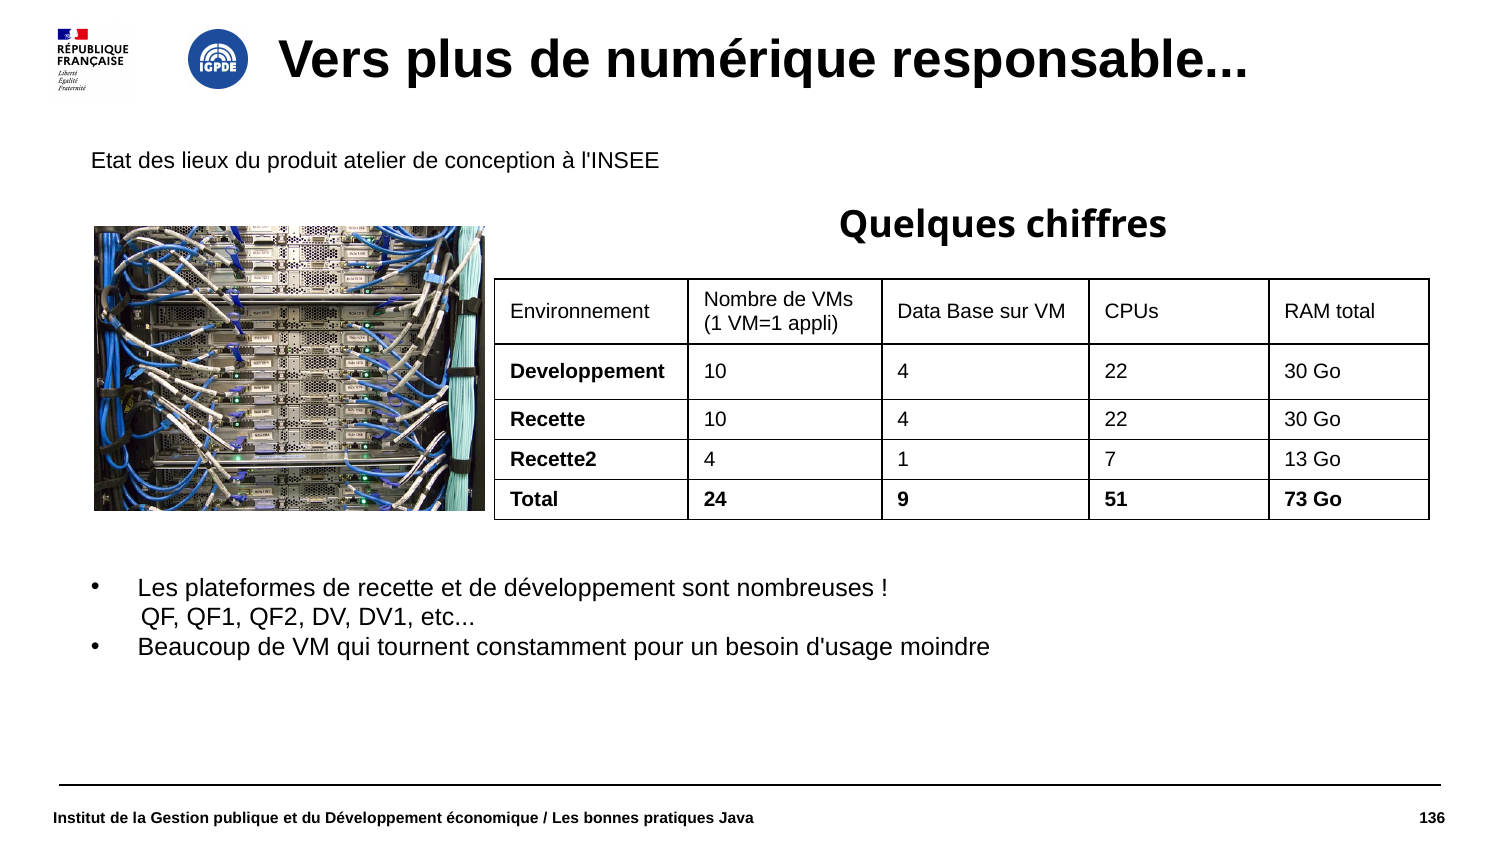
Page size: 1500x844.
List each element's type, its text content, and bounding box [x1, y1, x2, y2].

table_cell Recette2 [495, 440, 687, 479]
table_header Environnement [495, 280, 687, 343]
text_box Quelques chiffres [823, 192, 1273, 252]
picture [93, 226, 485, 512]
table_cell 51 [1090, 480, 1268, 519]
picture [188, 29, 248, 89]
table_cell 22 [1090, 400, 1268, 439]
footer Institut de la Gestion publique et du Développement économique / Les bonnes pratiques Java [53, 787, 779, 844]
table_header CPUs [1090, 280, 1268, 343]
table_cell 9 [883, 480, 1088, 519]
table_cell Developpement [495, 345, 687, 399]
table_cell 4 [689, 440, 881, 479]
table_cell 4 [883, 345, 1088, 399]
slide_number 136 [1224, 787, 1446, 844]
picture [47, 18, 139, 101]
table_cell 24 [689, 480, 881, 519]
text_box Les plateformes de recette et de développement sont nombreuses ! QF, QF1, QF2, DV, DV1, etc... Beaucoup de VM qui tournent constamment pour un besoin d'usage moindre [76, 563, 1262, 758]
table_cell 30 Go [1270, 345, 1428, 399]
title Vers plus de numérique responsable... [278, 31, 1464, 92]
table_cell 10 [689, 400, 881, 439]
table_header Nombre de VMs (1 VM=1 appli) [689, 280, 881, 343]
table_cell Recette [495, 400, 687, 439]
table_cell 13 Go [1270, 440, 1428, 479]
table_cell 30 Go [1270, 400, 1428, 439]
table_cell 10 [689, 345, 881, 399]
table_header Data Base sur VM [883, 280, 1088, 343]
table_cell 22 [1090, 345, 1268, 399]
table_cell Total [495, 480, 687, 519]
table_cell 4 [883, 400, 1088, 439]
text_box Etat des lieux du produit atelier de conception à l'INSEE [76, 138, 704, 181]
table_cell 7 [1090, 440, 1268, 479]
table_cell 73 Go [1270, 480, 1428, 519]
table_header RAM total [1270, 280, 1428, 343]
table_cell 1 [883, 440, 1088, 479]
